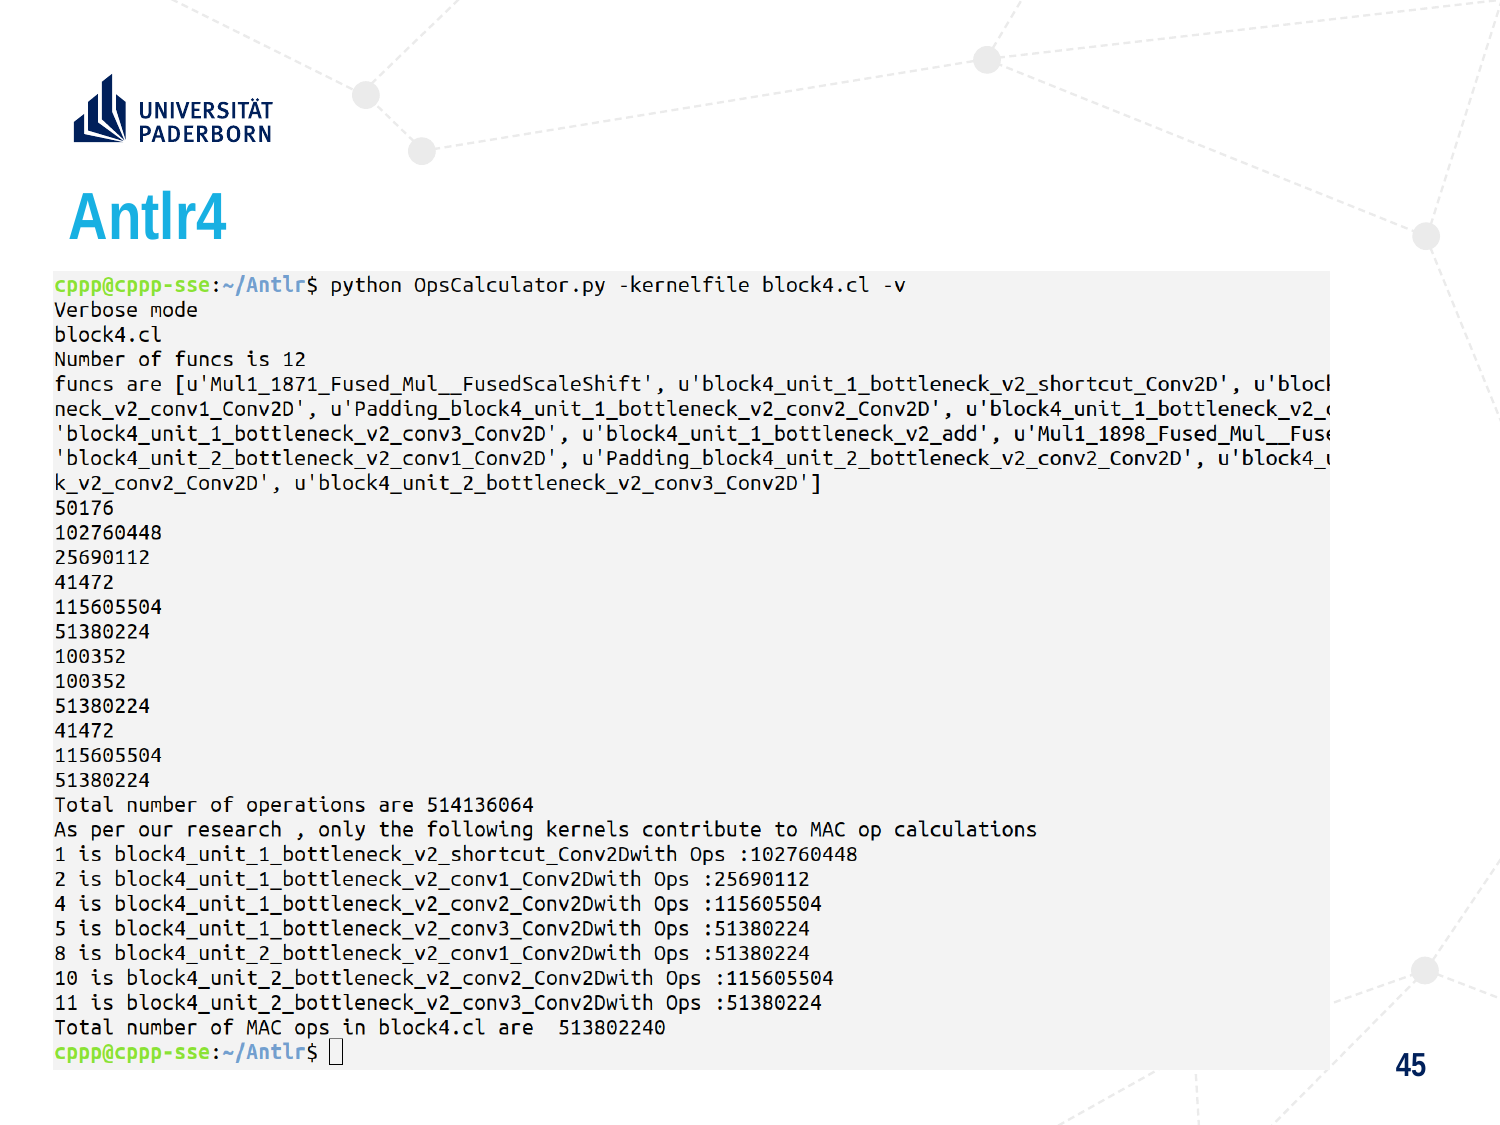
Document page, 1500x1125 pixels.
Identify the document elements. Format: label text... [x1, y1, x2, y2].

picture [53, 271, 1330, 1071]
slide_number 45 [1308, 1042, 1427, 1091]
title Antlr4 [53, 180, 1406, 335]
